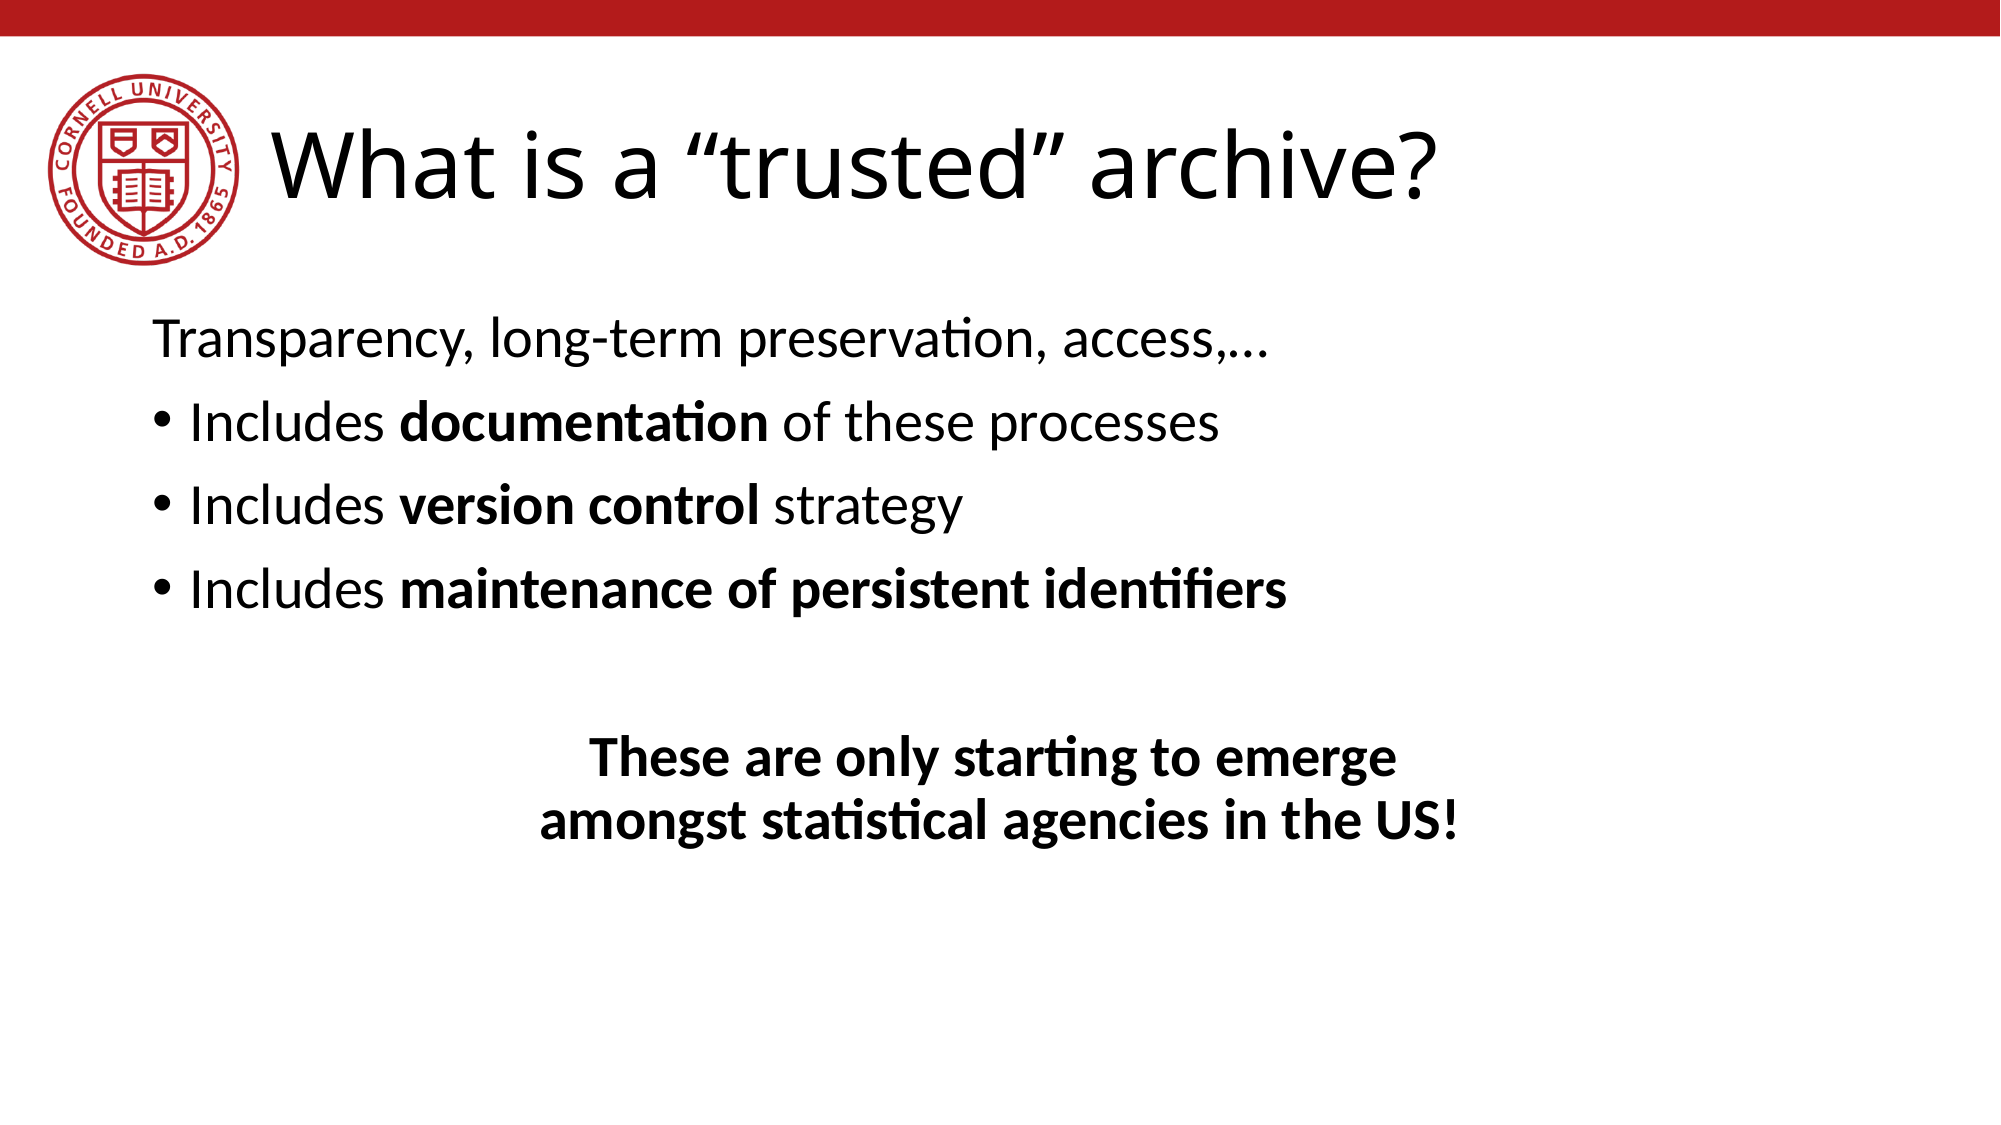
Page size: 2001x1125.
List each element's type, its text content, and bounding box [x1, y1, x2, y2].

picture [39, 65, 255, 274]
title What is a “trusted” archive? [255, 59, 1860, 278]
list Transparency, long-term preservation, access,… Includes documentation of these processes Includes version control strategy Includes maintenance of persistent identifiers These are only starting to emerge amongst statistical agencies in the US! [137, 299, 1863, 1014]
